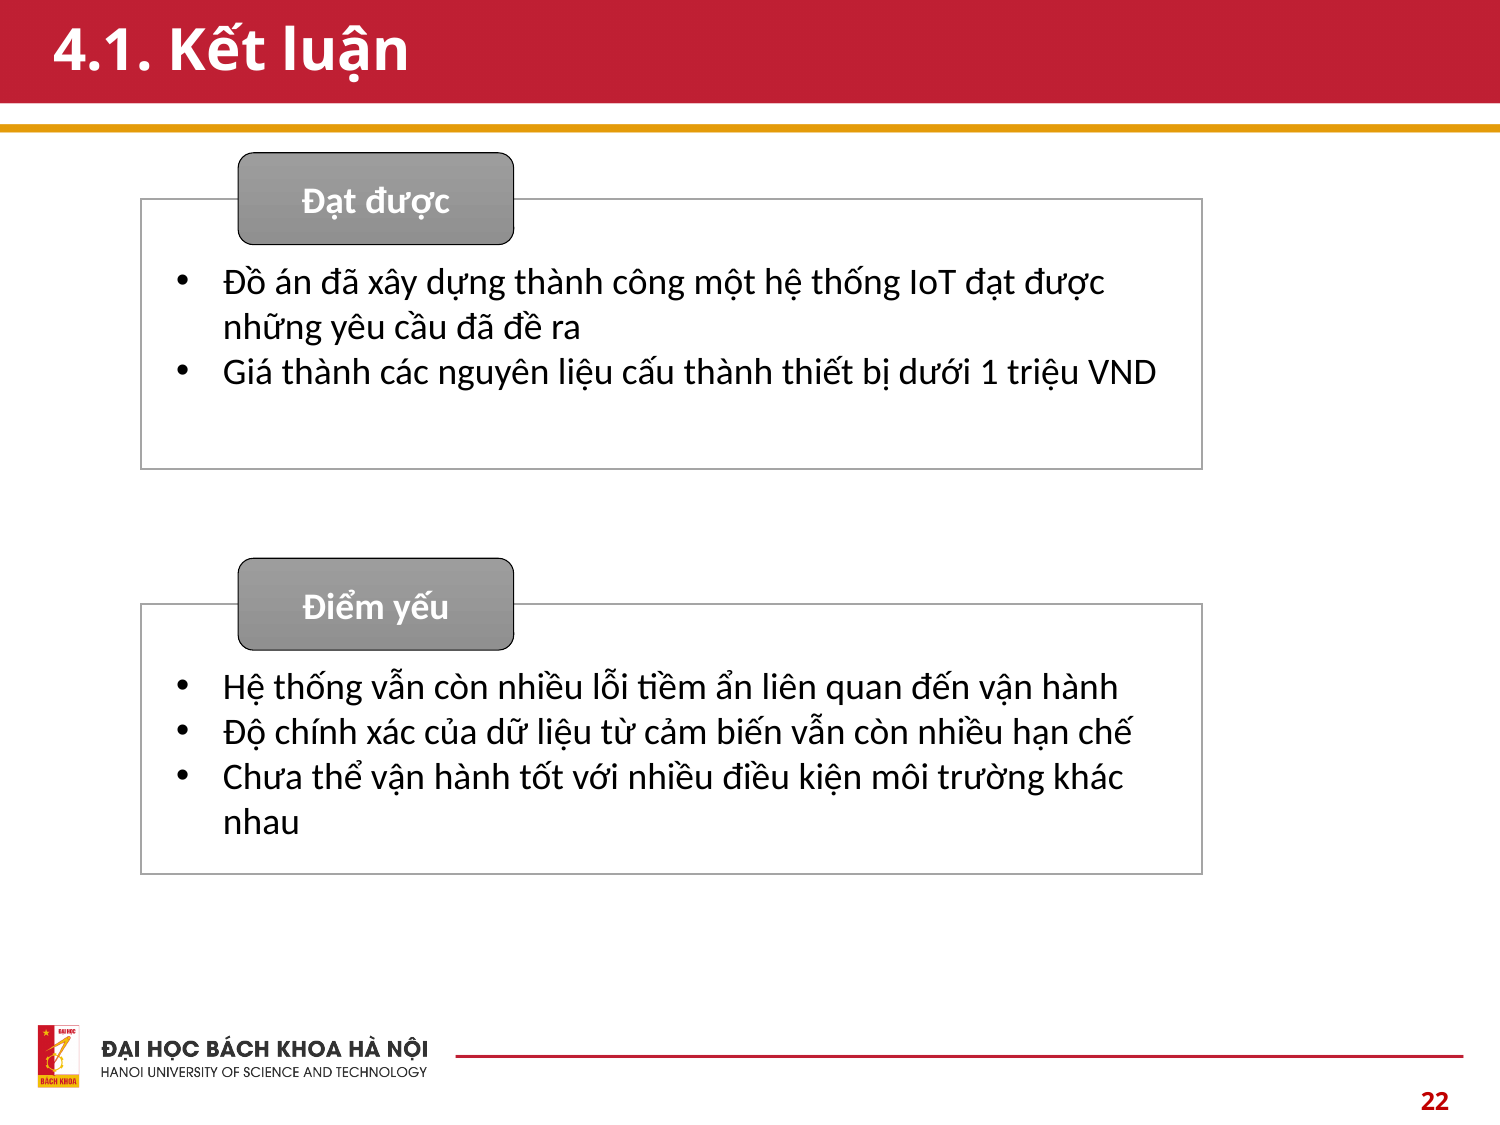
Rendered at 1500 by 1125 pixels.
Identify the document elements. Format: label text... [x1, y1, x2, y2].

picture [0, 0, 1500, 1125]
slide_number 22 [1126, 1078, 1464, 1125]
text_box [140, 198, 1203, 470]
text_box Đạt được [237, 152, 515, 246]
text_box Hệ thống vẫn còn nhiều lỗi tiềm ẩn liên quan đến vận hành Độ chính xác của dữ liệu từ cảm biến vẫn còn nhiều hạn chế Chưa thể vận hành tốt với nhiều điều kiện môi trường khác nhau [161, 654, 1202, 850]
text_box [140, 603, 1203, 875]
text_box Điểm yếu [237, 557, 515, 651]
text_box Đồ án đã xây dựng thành công một hệ thống IoT đạt được những yêu cầu đã đề ra Giá thành các nguyên liệu cấu thành thiết bị dưới 1 triệu VND [161, 249, 1202, 400]
title 4.1. Kết luận [38, 12, 1462, 87]
